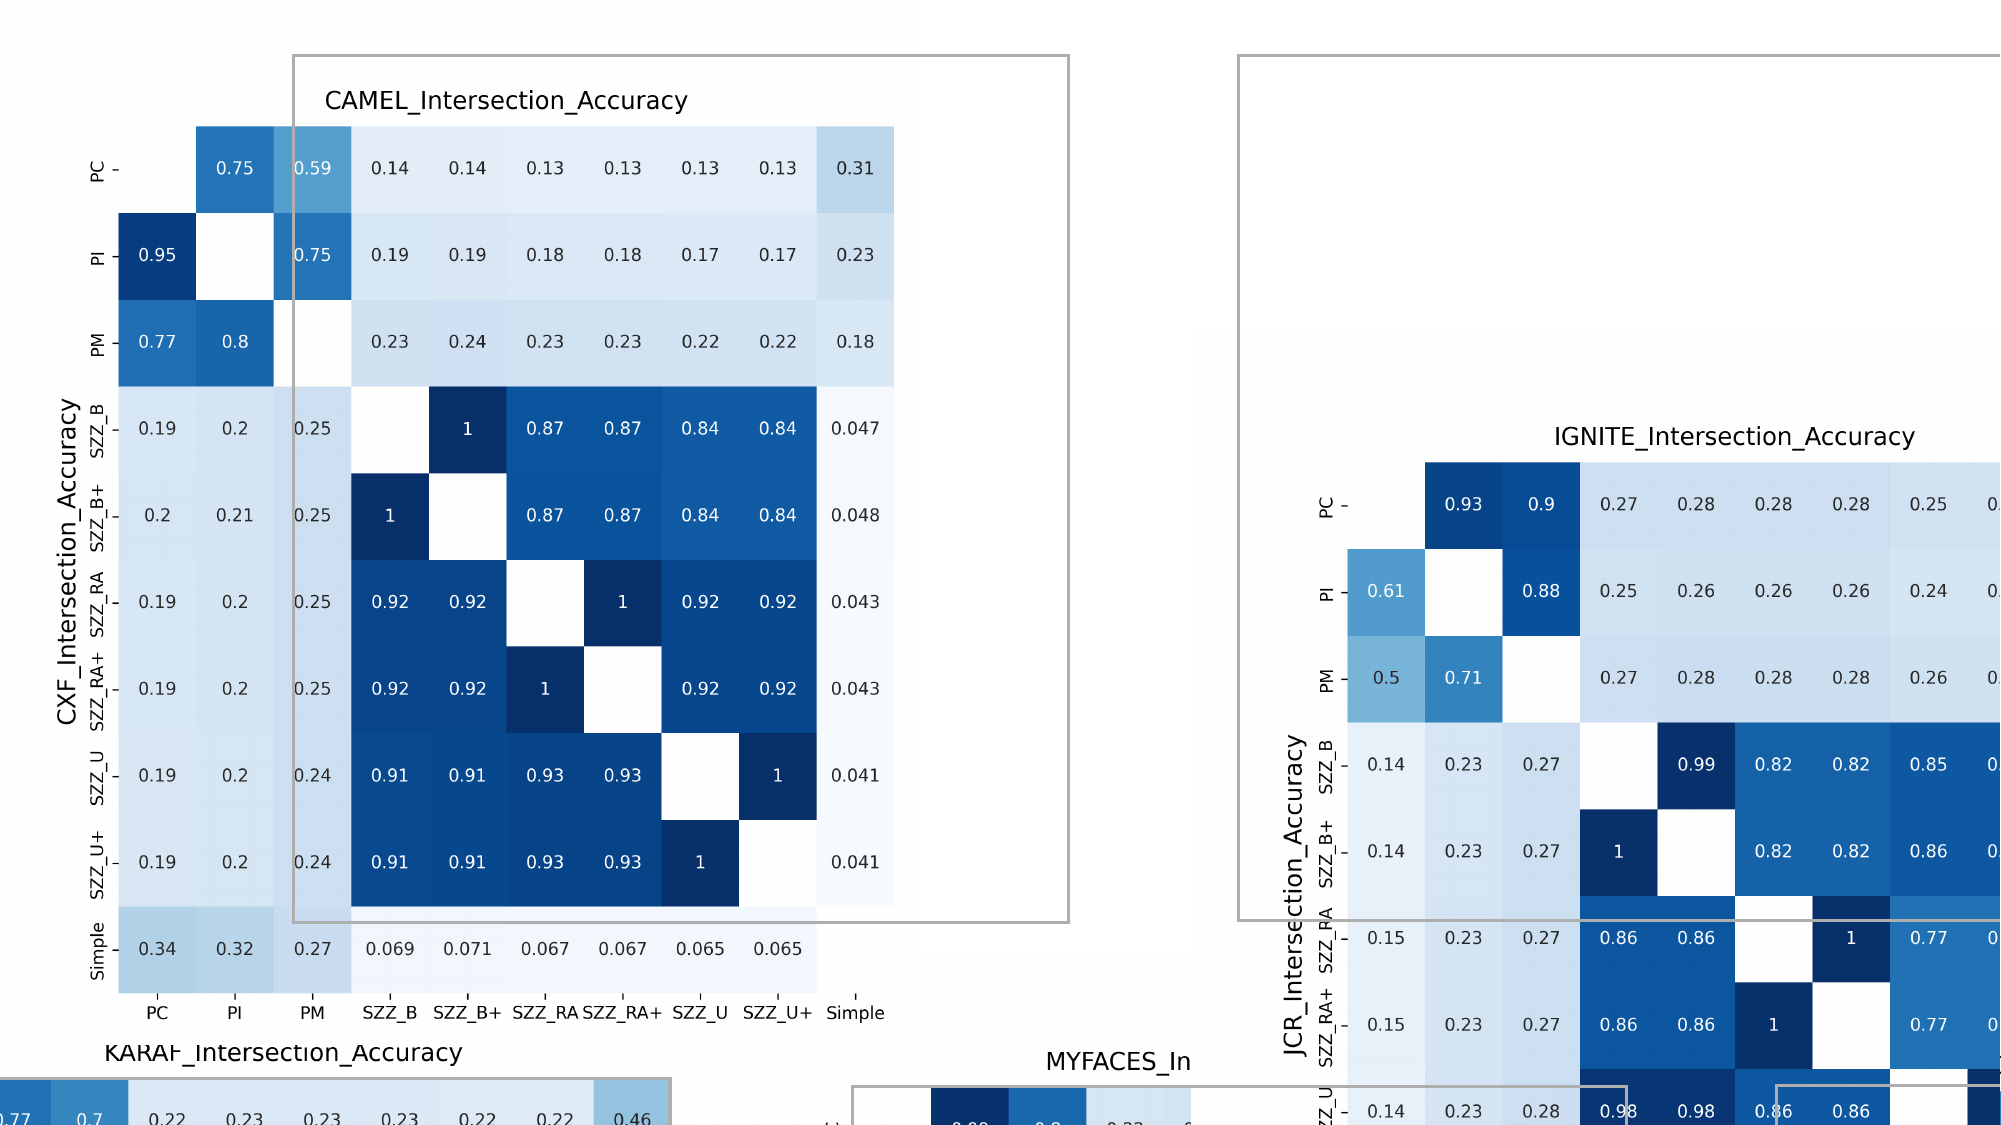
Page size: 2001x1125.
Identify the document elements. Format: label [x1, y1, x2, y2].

text_box [1237, 54, 2000, 326]
text_box [918, 54, 1070, 924]
picture [0, 0, 2001, 1125]
